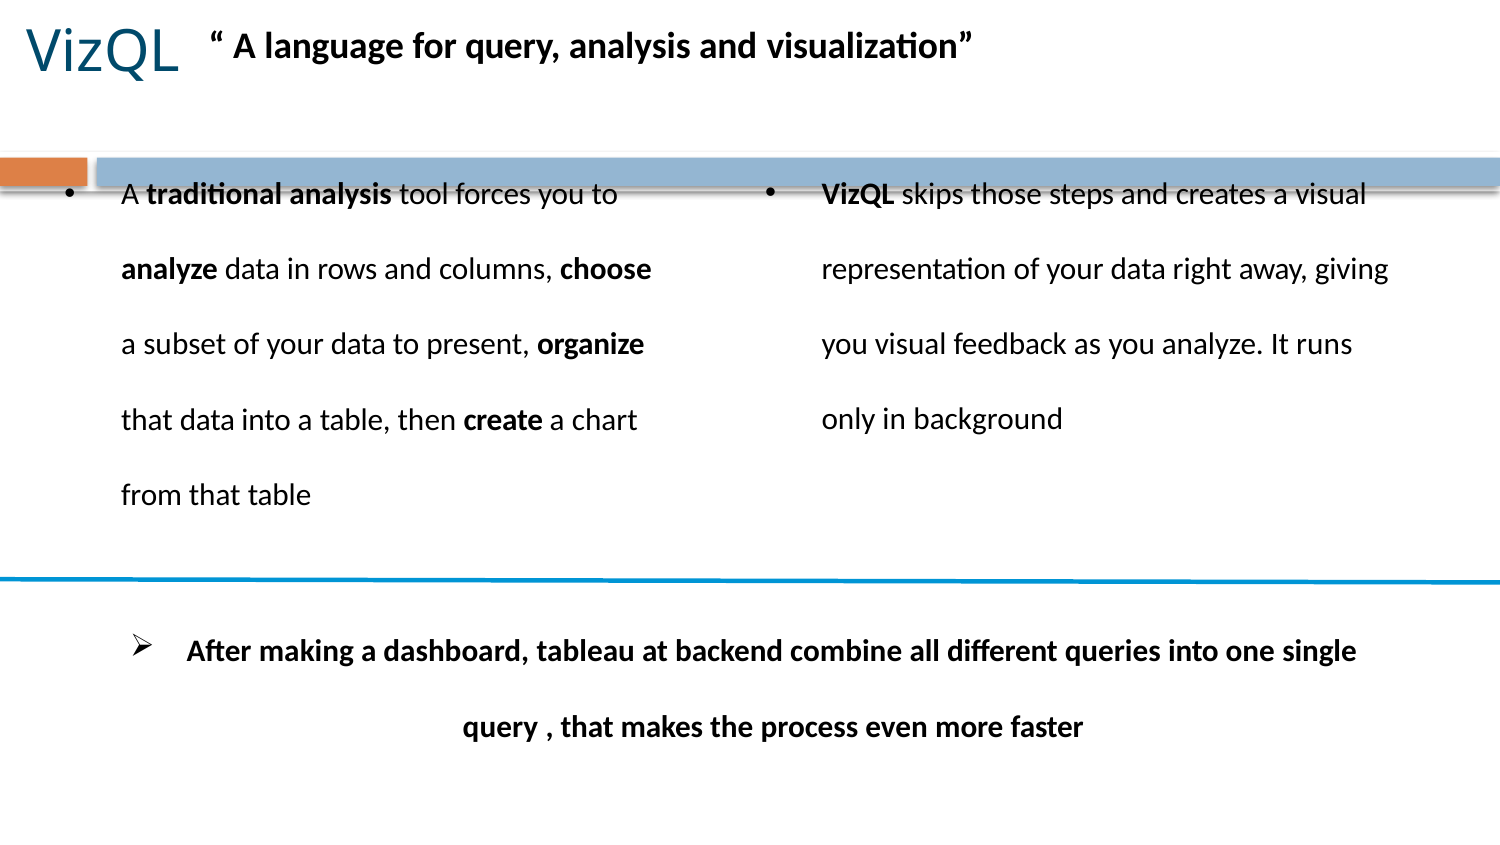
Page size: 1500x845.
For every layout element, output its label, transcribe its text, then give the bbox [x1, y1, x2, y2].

text_box a subset of your data to present, organize [118, 321, 651, 362]
text_box VizQL skips those steps and creates a visual [763, 171, 1373, 211]
text_box After making a dashboard, tableau at backend combine all different queries into one single query , that makes the process even more faster [128, 627, 1362, 744]
text_box A traditional analysis tool forces you to [62, 171, 622, 212]
text_box you visual feedback as you analyze. It runs [819, 321, 1357, 362]
text_box representation of your data right away, giving [819, 246, 1397, 287]
text_box “ A language for query, analysis and visualization” [206, 18, 985, 66]
text_box analyze data in rows and columns, choose [118, 246, 658, 287]
text_box from that table [118, 471, 315, 512]
title VizQL [24, 0, 207, 119]
text_box that data into a table, then create a chart [118, 396, 645, 437]
text_box only in background [819, 396, 1067, 437]
